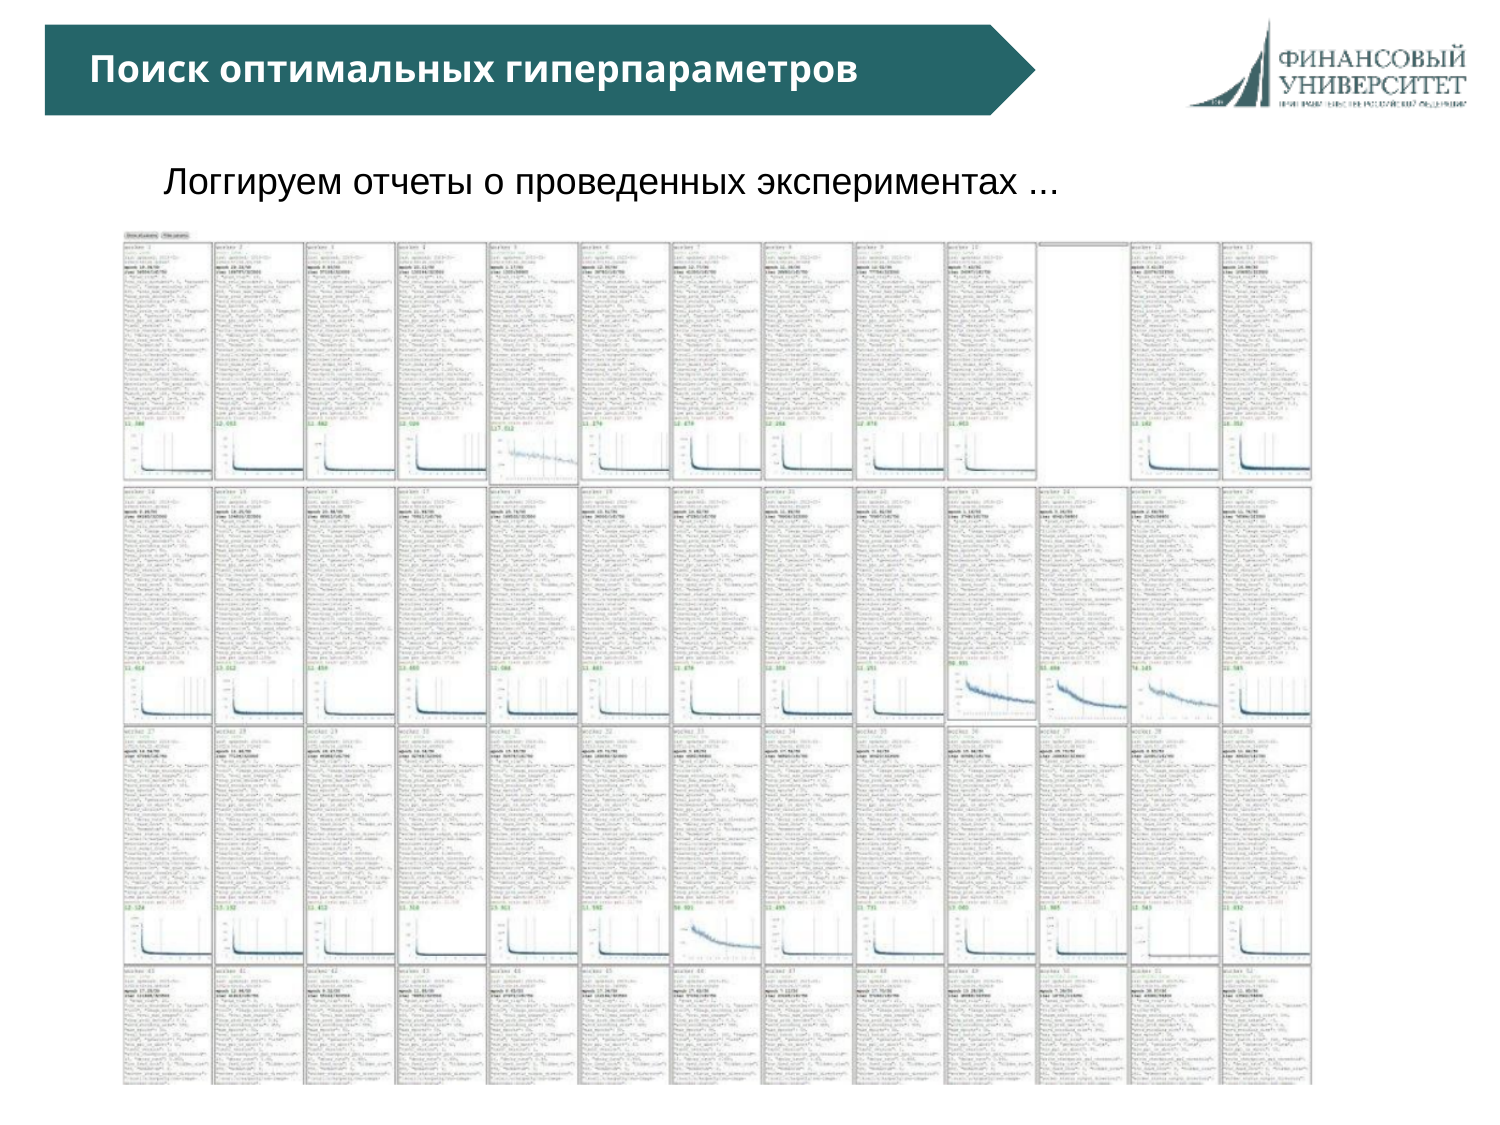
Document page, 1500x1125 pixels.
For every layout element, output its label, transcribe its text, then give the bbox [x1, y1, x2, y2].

picture [1184, 15, 1468, 116]
text_box Логгируем отчеты о проведенных экспериментах ... [148, 149, 1075, 207]
text_box Поиск оптимальных гиперпараметров [74, 37, 884, 98]
text_box [42, 22, 1039, 118]
picture [112, 223, 1328, 1088]
